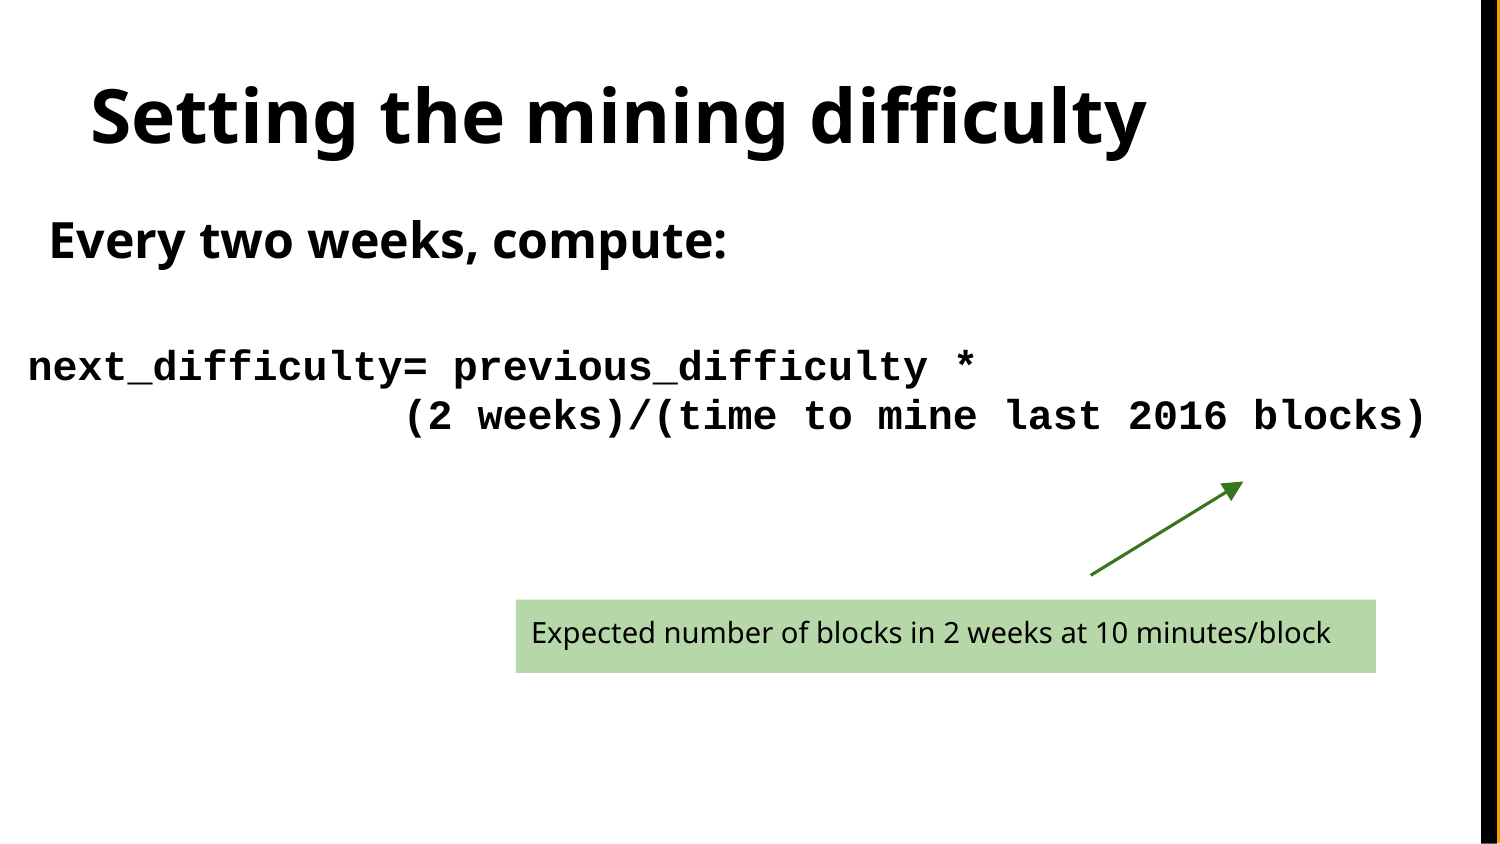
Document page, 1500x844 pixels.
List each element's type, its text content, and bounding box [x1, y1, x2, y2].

title Setting the mining difficulty [75, 32, 1487, 174]
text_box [1090, 481, 1244, 576]
text_box Expected number of blocks in 2 weeks at 10 minutes/block [515, 599, 1376, 673]
list next_difficulty= previous_difficulty * (2 weeks)/(time to mine last 2016 blocks) [12, 323, 1500, 844]
list Every two weeks, compute: [34, 193, 1500, 302]
